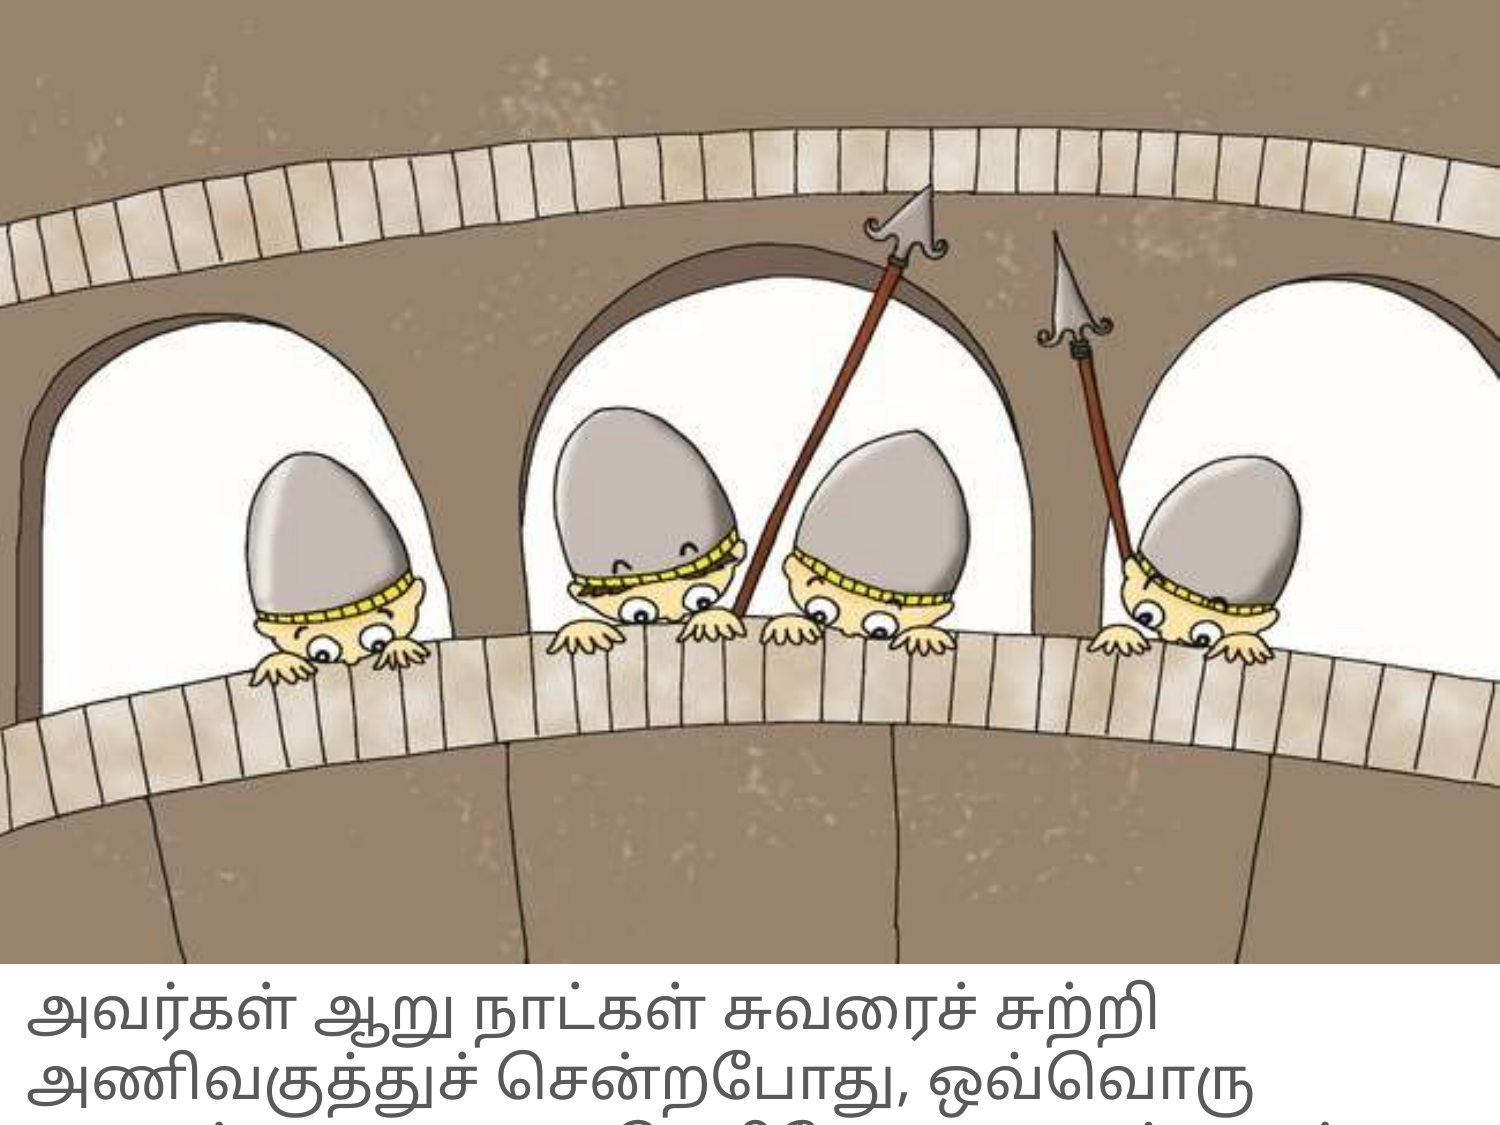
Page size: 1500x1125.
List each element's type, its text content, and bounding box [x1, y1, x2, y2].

picture [0, 0, 1500, 965]
text_box அவர்கள் ஆறு நாட்கள் சுவரைச் சுற்றி அணிவகுத்துச் சென்றபோது, ஒவ்வொரு நாளும் ஒரு முறை, ஜெரிகோ ஒரு அங்குலம் கூட நகரவில்லை. [11, 972, 1498, 1125]
